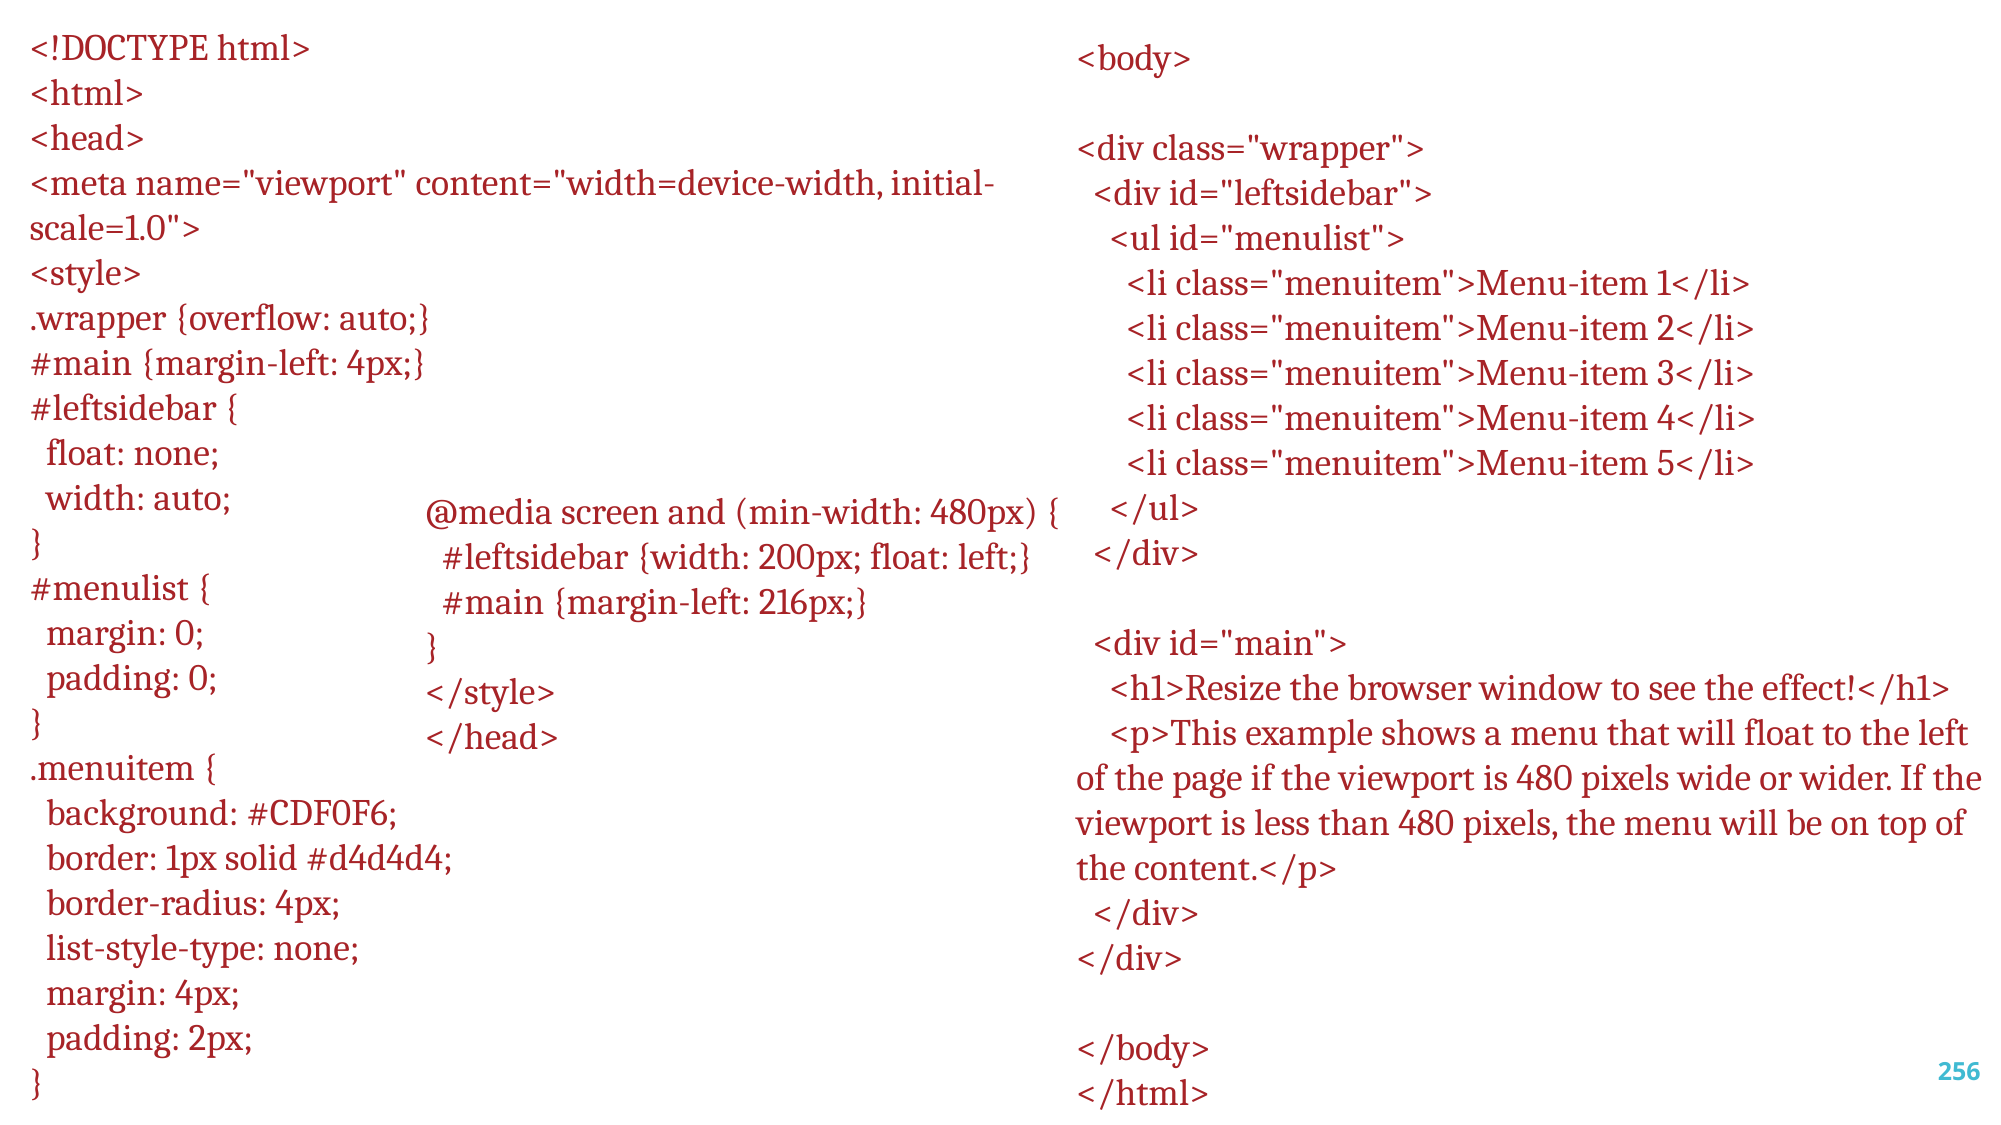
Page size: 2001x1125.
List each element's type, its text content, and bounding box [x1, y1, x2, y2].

text_box <body> <div class="wrapper"> <div id="leftsidebar"> <ul id="menulist"> <li class="menuitem">Menu-item 1</li> <li class="menuitem">Menu-item 2</li> <li class="menuitem">Menu-item 3</li> <li class="menuitem">Menu-item 4</li> <li class="menuitem">Menu-item 5</li> </ul> </div> <div id="main"> <h1>Resize the browser window to see the effect!</h1> <p>This example shows a menu that will float to the left of the page if the viewport is 480 pixels wide or wider. If the viewport is less than 480 pixels, the menu will be on top of the content.</p> </div> </div> </body> </html> [1061, 25, 2000, 1121]
text_box <!DOCTYPE html> <html> <head> <meta name="viewport" content="width=device-width, initial-scale=1.0"> <style> .wrapper {overflow: auto;} #main {margin-left: 4px;} #leftsidebar { float: none; width: auto; } #menulist { margin: 0; padding: 0; } .menuitem { background: #CDF0F6; border: 1px solid #d4d4d4; border-radius: 4px; list-style-type: none; margin: 4px; padding: 2px; } [14, 15, 1015, 1125]
text_box @media screen and (min-width: 480px) { #leftsidebar {width: 200px; float: left;} #main {margin-left: 216px;} } </style> </head> [410, 434, 1411, 765]
